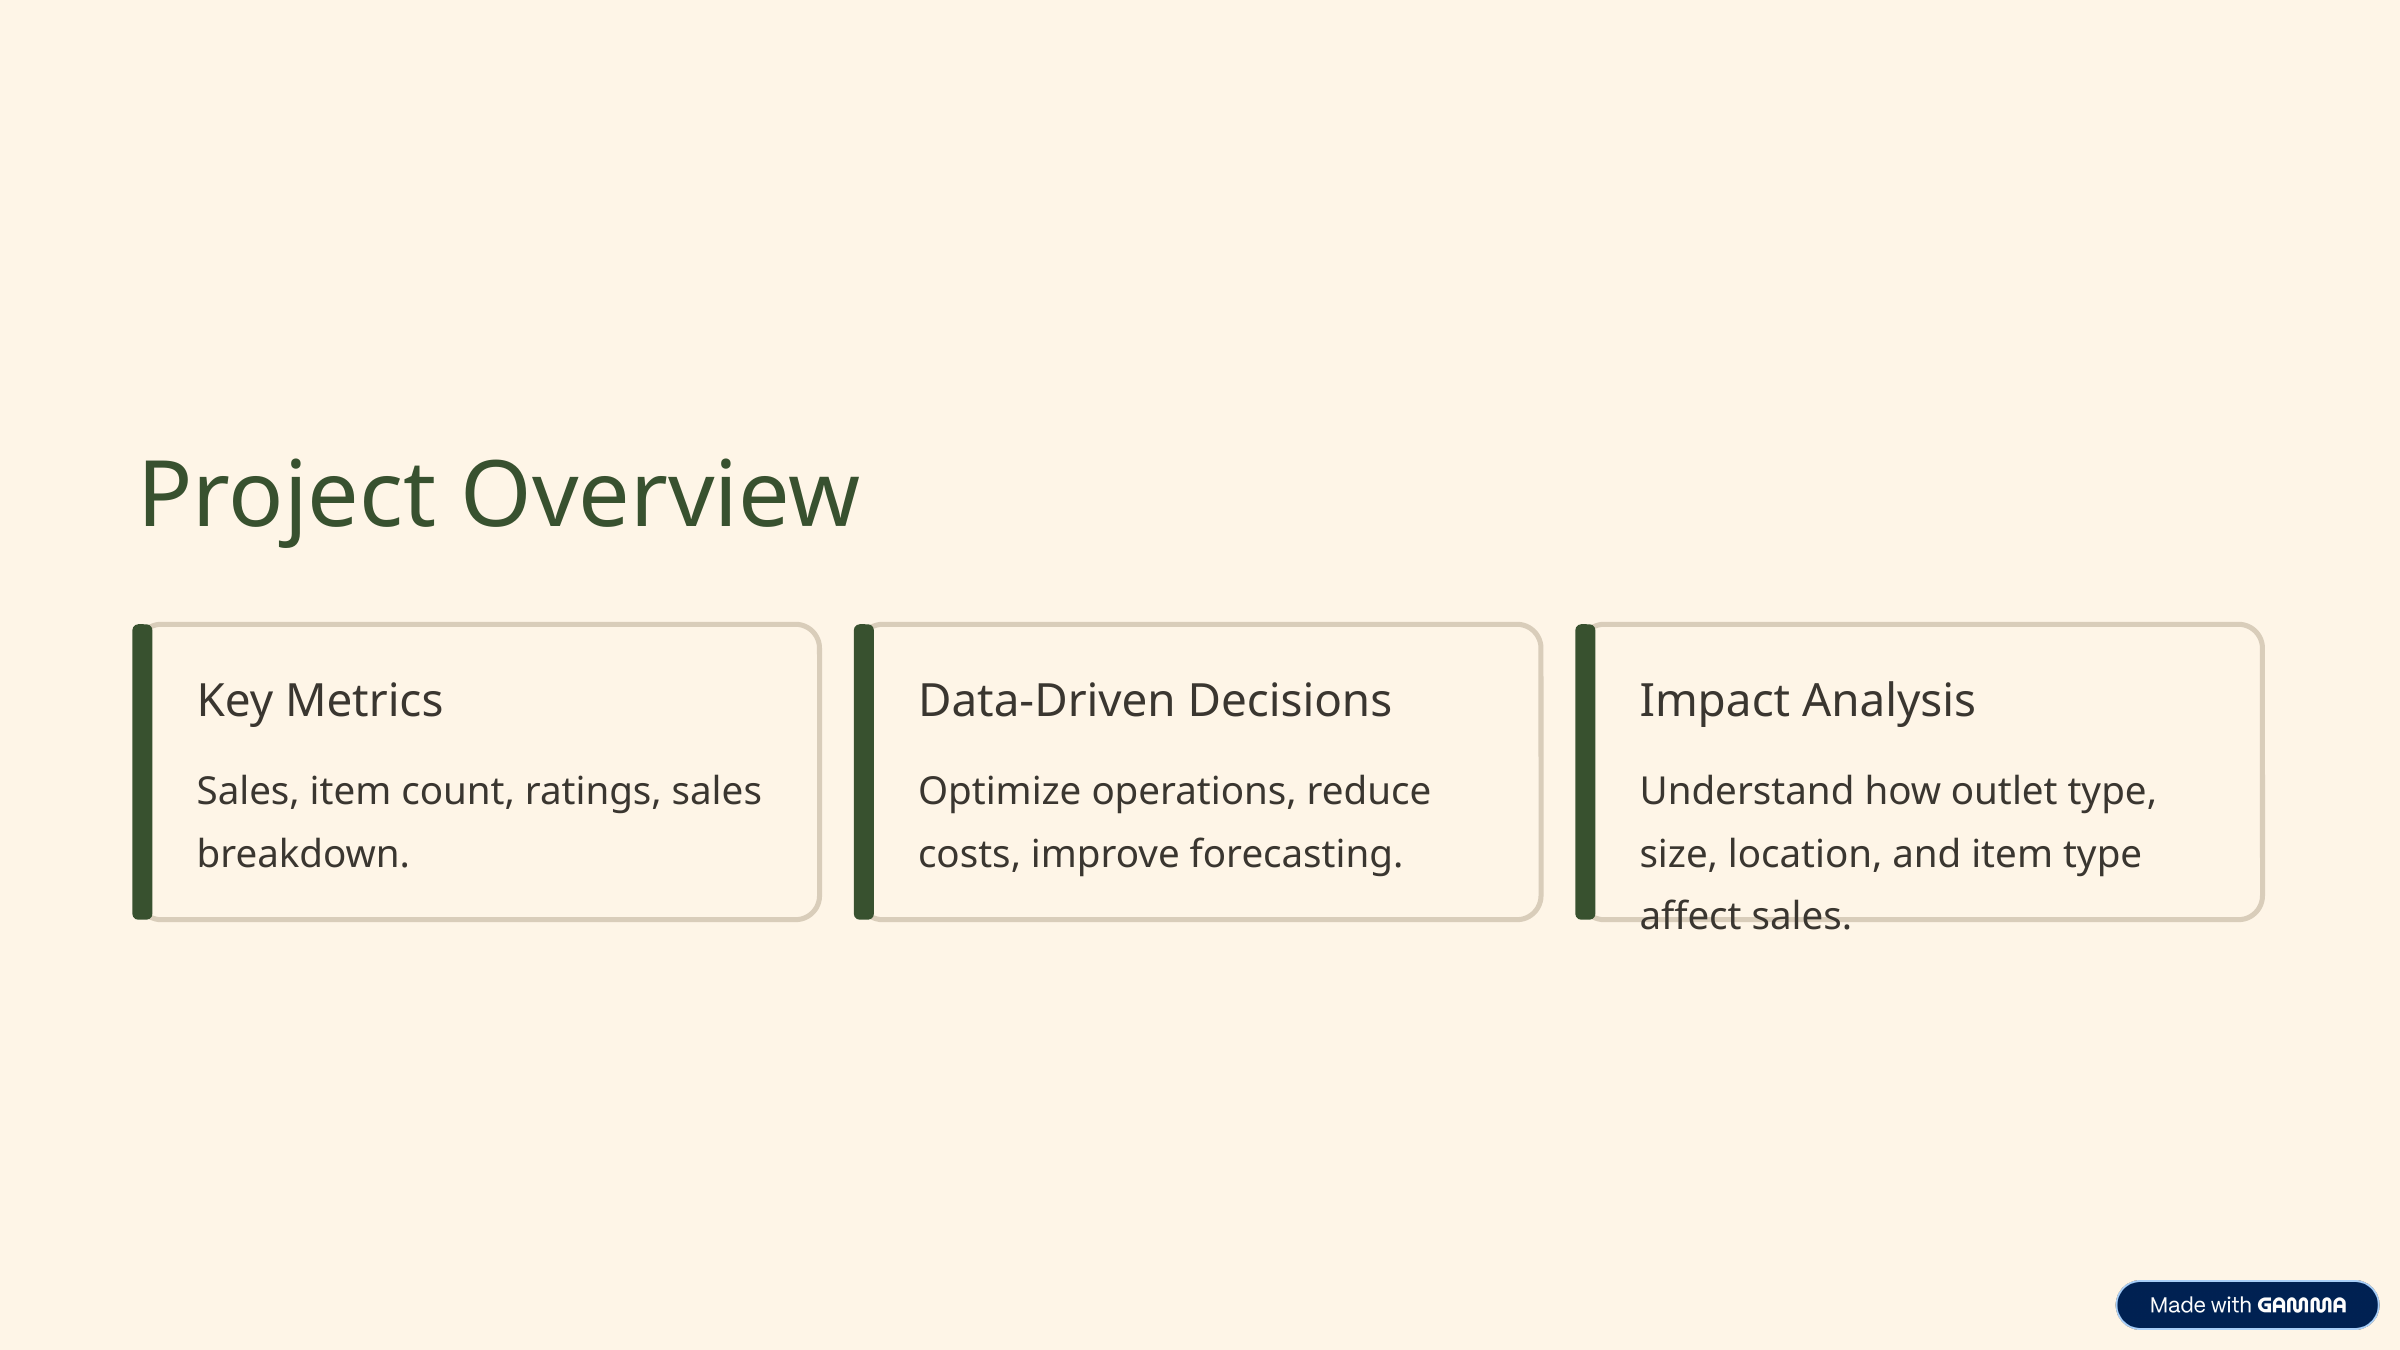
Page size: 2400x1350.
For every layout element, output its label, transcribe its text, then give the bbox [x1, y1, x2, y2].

text_box Data-Driven Decisions [918, 668, 1403, 727]
text_box Project Overview [137, 430, 1062, 546]
text_box [1595, 624, 2263, 920]
text_box Sales, item count, ratings, sales breakdown. [196, 749, 776, 876]
picture [2106, 1271, 2389, 1339]
text_box Optimize operations, reduce costs, improve forecasting. [918, 749, 1497, 876]
text_box Key Metrics [196, 668, 659, 727]
text_box [853, 624, 874, 920]
text_box Understand how outlet type, size, location, and item type affect sales. [1639, 749, 2219, 876]
text_box [873, 624, 1542, 920]
text_box [1575, 624, 1596, 920]
text_box [152, 624, 820, 920]
text_box Impact Analysis [1639, 668, 2102, 727]
text_box [132, 624, 153, 920]
